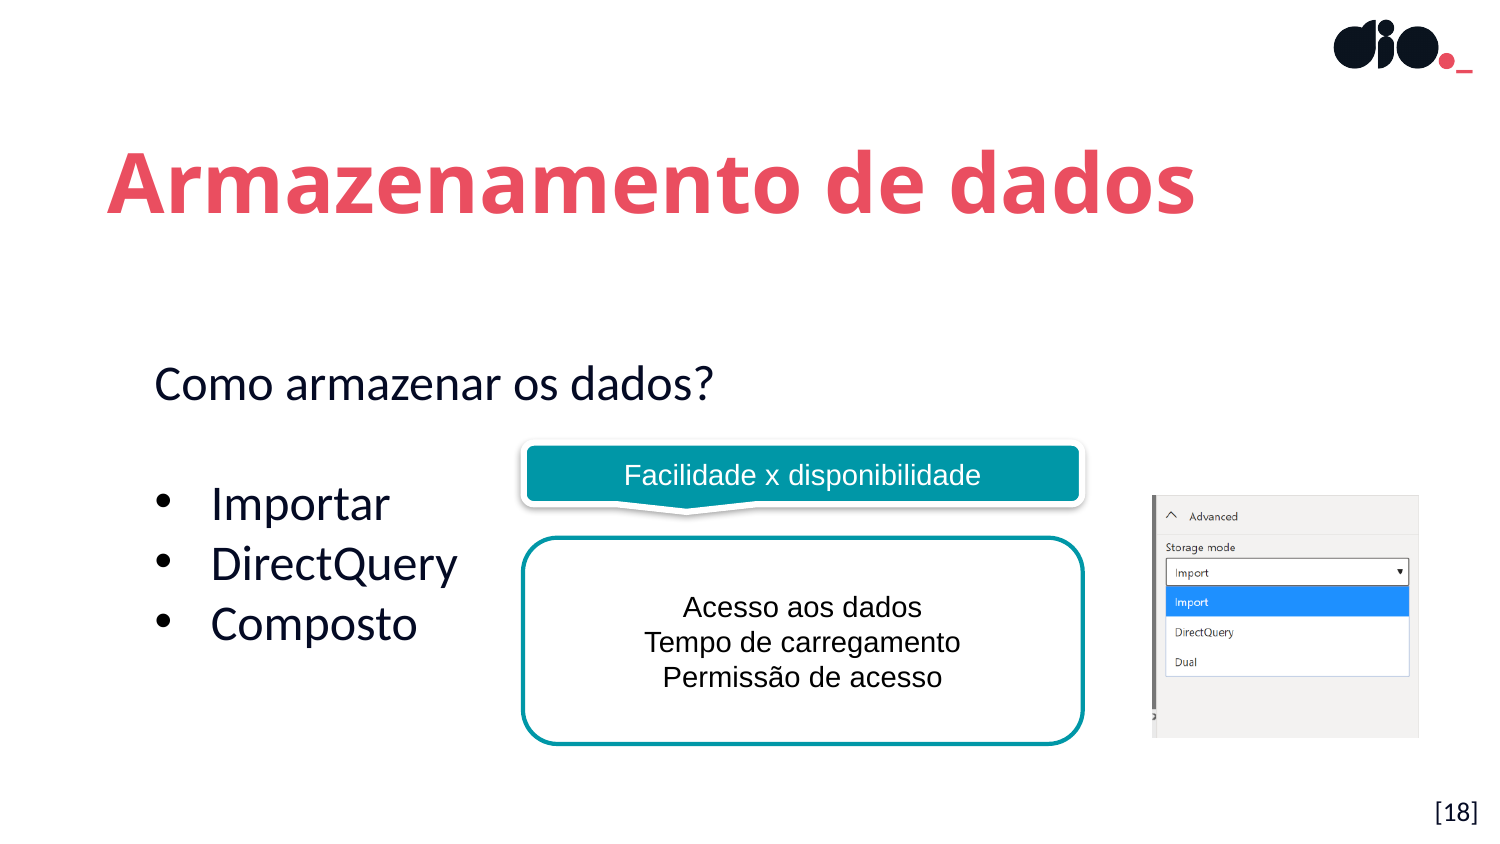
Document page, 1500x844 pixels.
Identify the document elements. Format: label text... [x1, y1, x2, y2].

text_box Como armazenar os dados? Importar DirectQuery Composto [127, 305, 1307, 696]
text_box Facilidade x disponibilidade [520, 439, 1086, 516]
text_box Armazenamento de dados [92, 104, 1408, 243]
text_box Acesso aos dados Tempo de carregamento Permissão de acesso [520, 535, 1085, 747]
picture [1333, 19, 1473, 74]
picture [1152, 494, 1419, 739]
slide_number [18] [1403, 779, 1494, 844]
